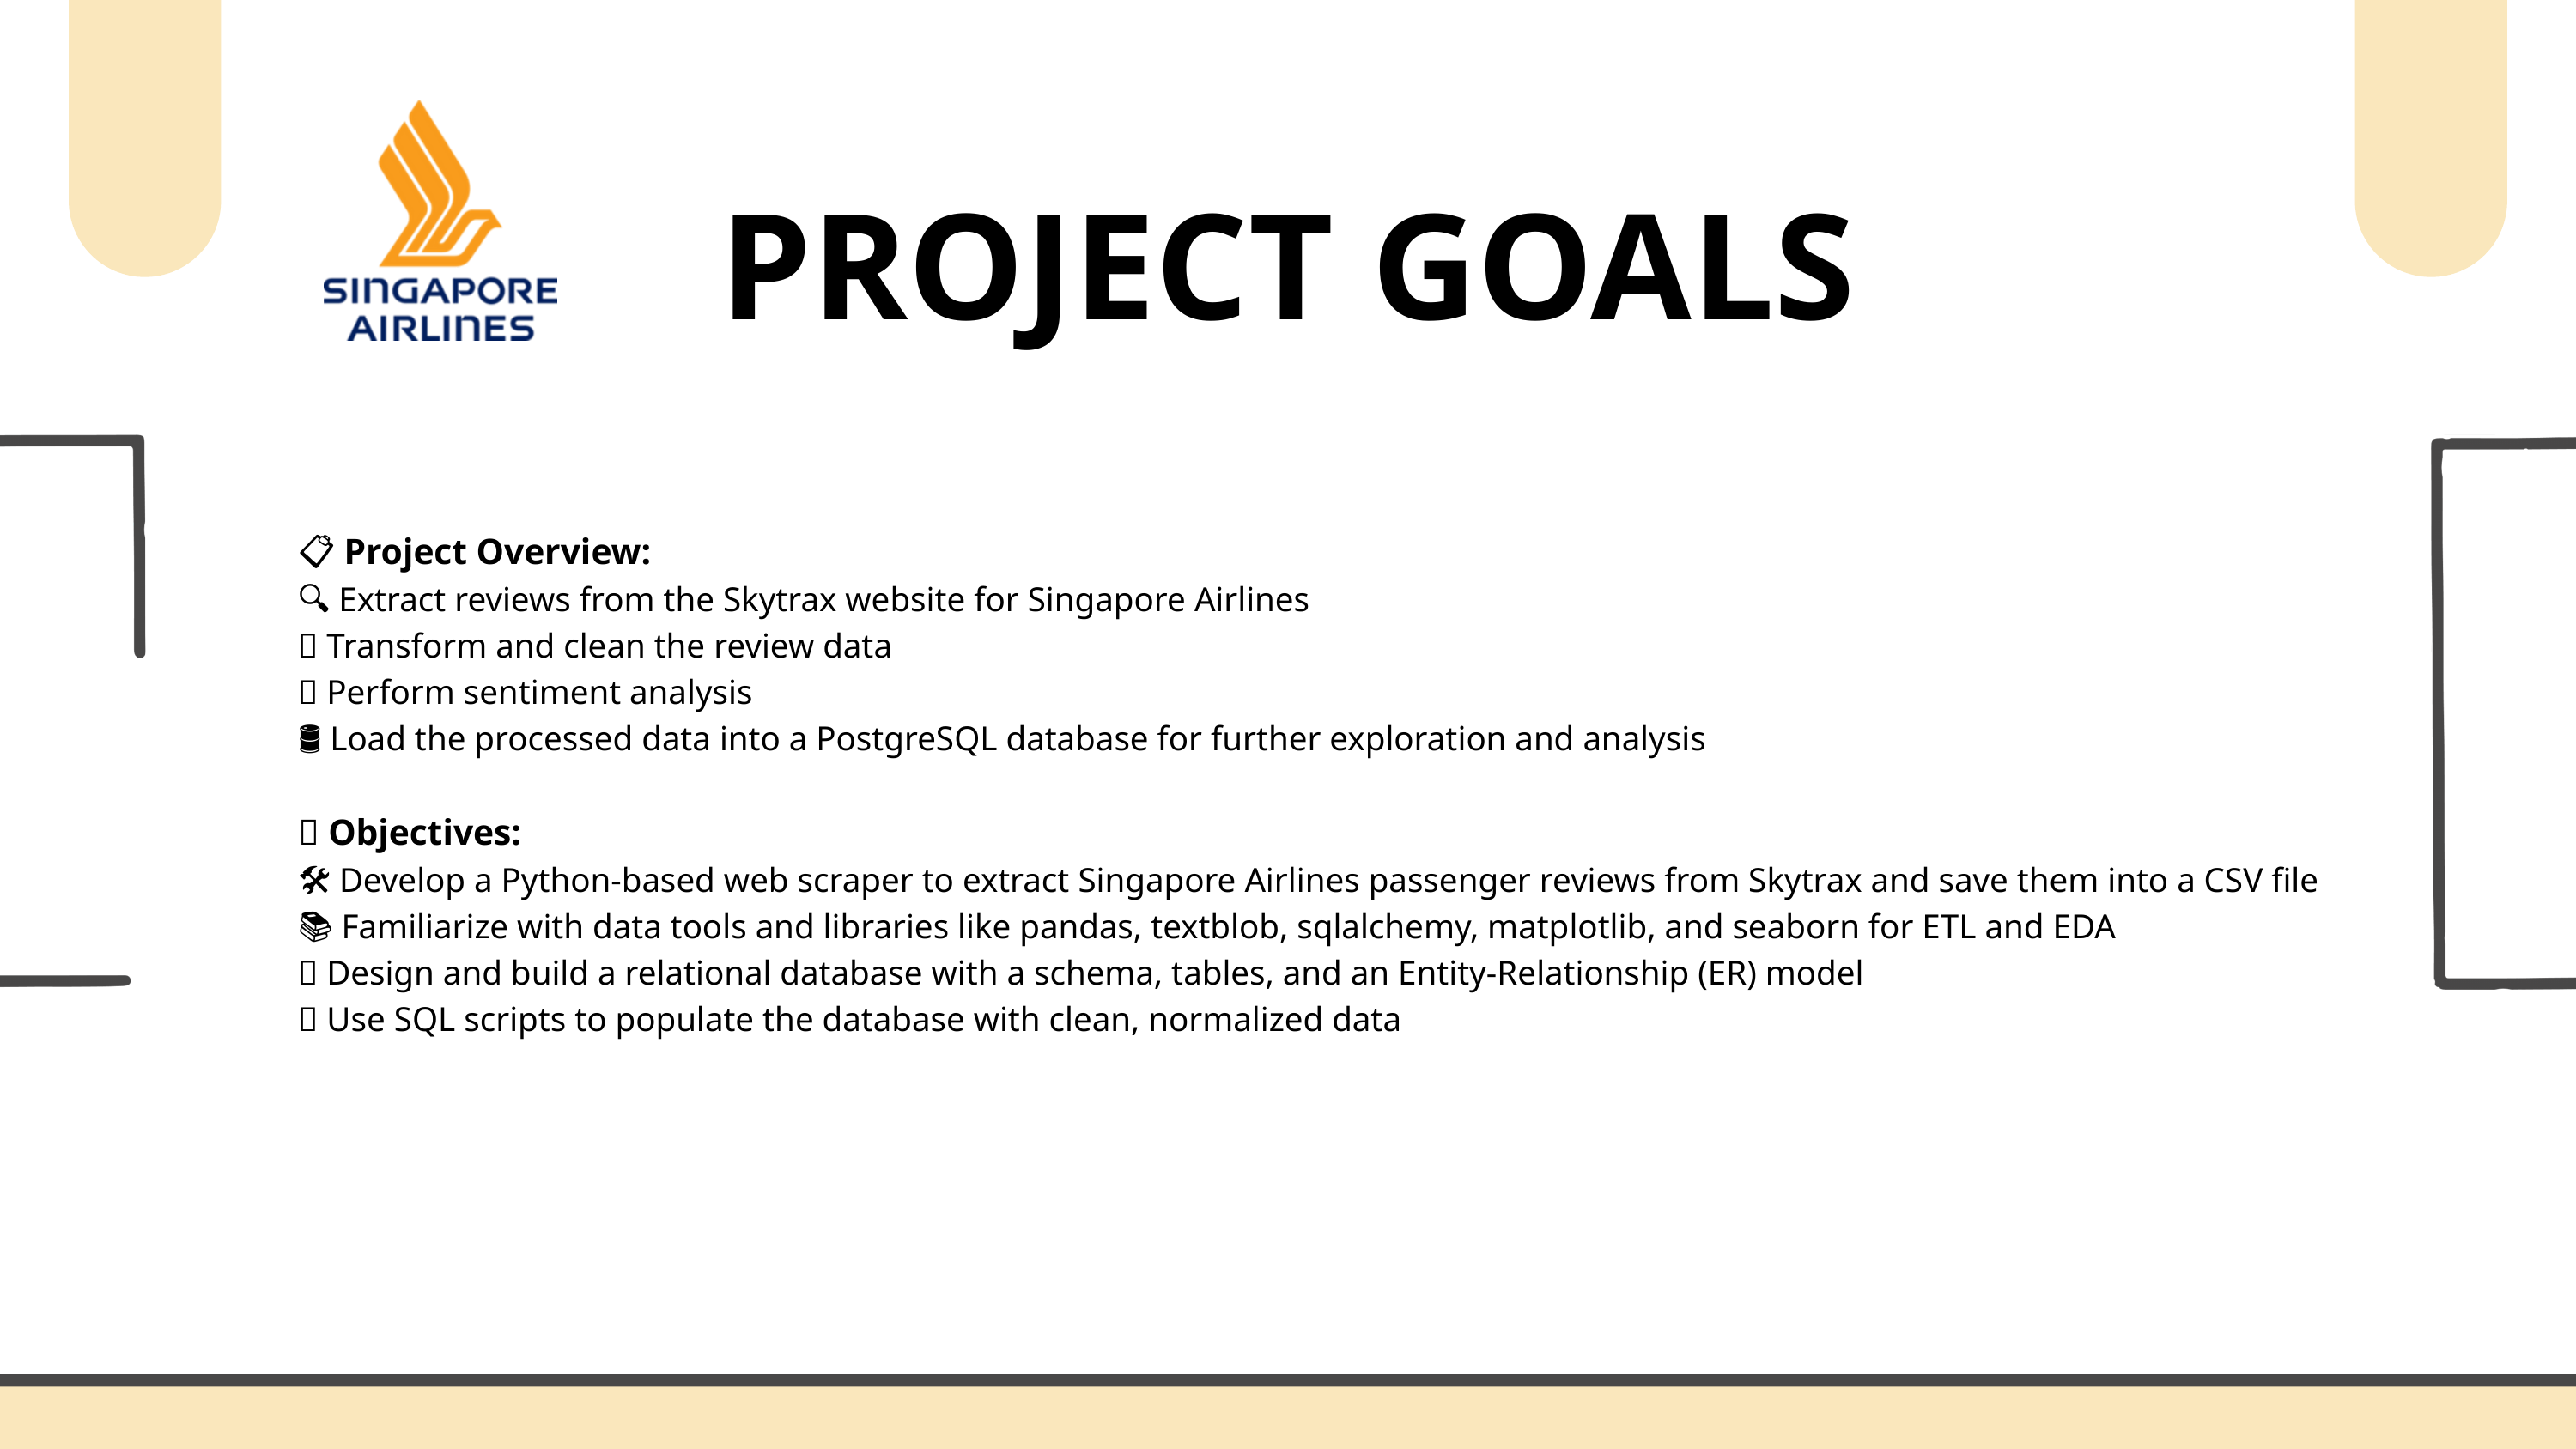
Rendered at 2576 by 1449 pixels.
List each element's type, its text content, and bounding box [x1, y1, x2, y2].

text_box [0, 434, 146, 990]
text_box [2354, 0, 2508, 277]
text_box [0, 1379, 2576, 1449]
text_box PROJECT GOALS [686, 143, 1890, 349]
text_box [323, 100, 557, 341]
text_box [68, 0, 222, 277]
text_box 📋 Project Overview: 🔍 Extract reviews from the Skytrax website for Singapore Airlines 🧹 Transform and clean the review data 💡 Perform sentiment analysis 🛢️ Load the processed data into a PostgreSQL database for further exploration and analysis 🎯 Objectives: 🛠️ Develop a Python-based web scraper to extract Singapore Airlines passenger reviews from Skytrax and save them into a CSV file 📚 Familiarize with data tools and libraries like pandas, textblob, sqlalchemy, matplotlib, and seaborn for ETL and EDA 🧱 Design and build a relational database with a schema, tables, and an Entity-Relationship (ER) model 💾 Use SQL scripts to populate the database with clean, normalized data [298, 522, 2484, 1039]
text_box [2431, 434, 2576, 990]
